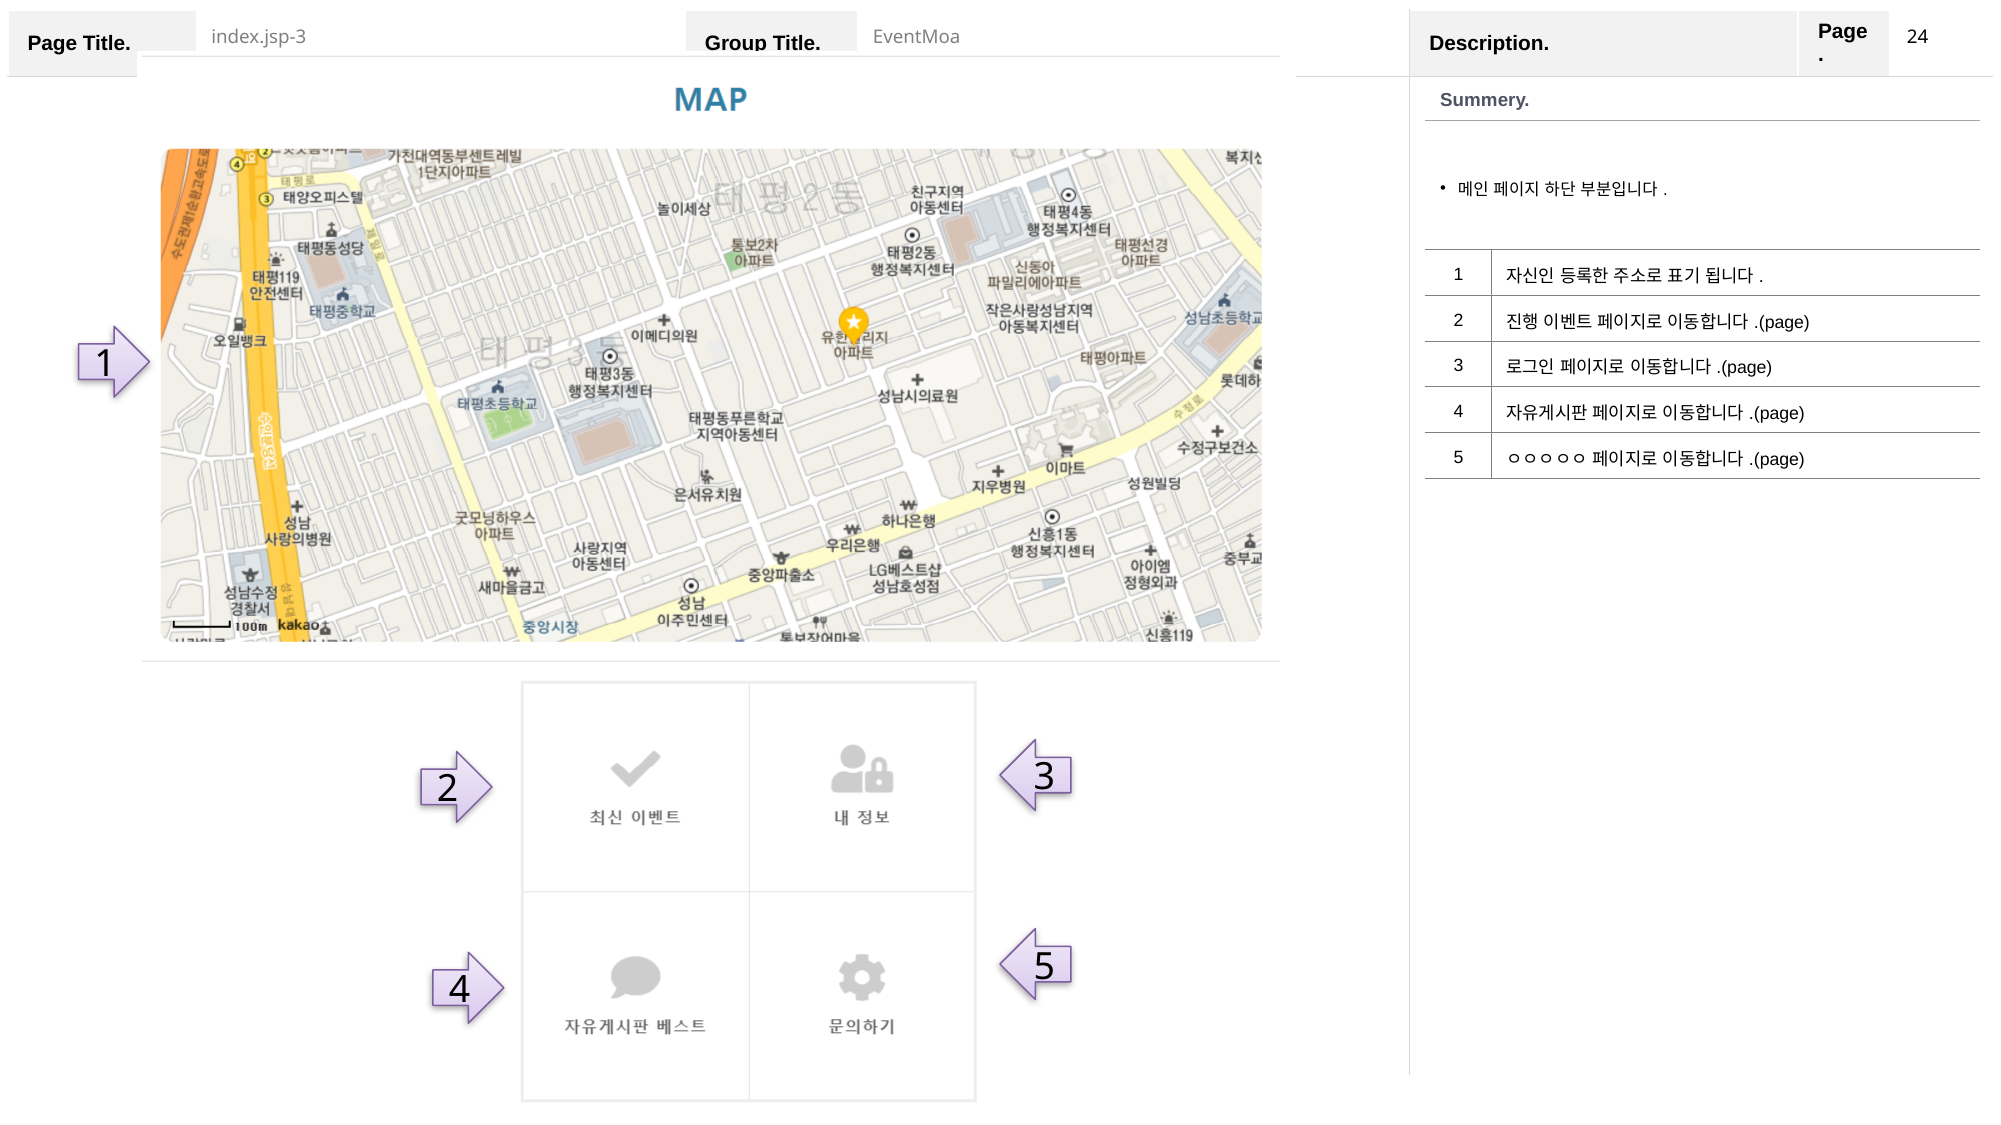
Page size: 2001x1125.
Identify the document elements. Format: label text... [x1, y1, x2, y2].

picture [137, 51, 1296, 1125]
table_cell 메인 페이지 하단 부분입니다. [1425, 121, 1980, 249]
table_cell 1 [1425, 250, 1491, 295]
table_cell 자유게시판 페이지로 이동합니다.(page) [1492, 387, 1980, 432]
table_cell 3 [1425, 342, 1491, 386]
table_header Summery. [1425, 78, 1980, 120]
text_box 24 [1892, 17, 2000, 58]
table_cell 자신인 등록한 주소로 표기 됩니다. [1492, 250, 1980, 295]
table_cell 2 [1425, 296, 1491, 341]
text_box 1 [77, 325, 132, 398]
table_cell 로그인 페이지로 이동합니다.(page) [1492, 342, 1980, 386]
table_cell 4 [1425, 387, 1491, 432]
table_cell ㅇㅇㅇㅇㅇ 페이지로 이동합니다.(page) [1492, 433, 1980, 478]
table_cell 진행 이벤트 페이지로 이동합니다.(page) [1492, 296, 1980, 341]
list EventMoa [858, 18, 1405, 55]
list index.jsp-3 [196, 18, 684, 50]
table_cell 5 [1425, 433, 1491, 478]
